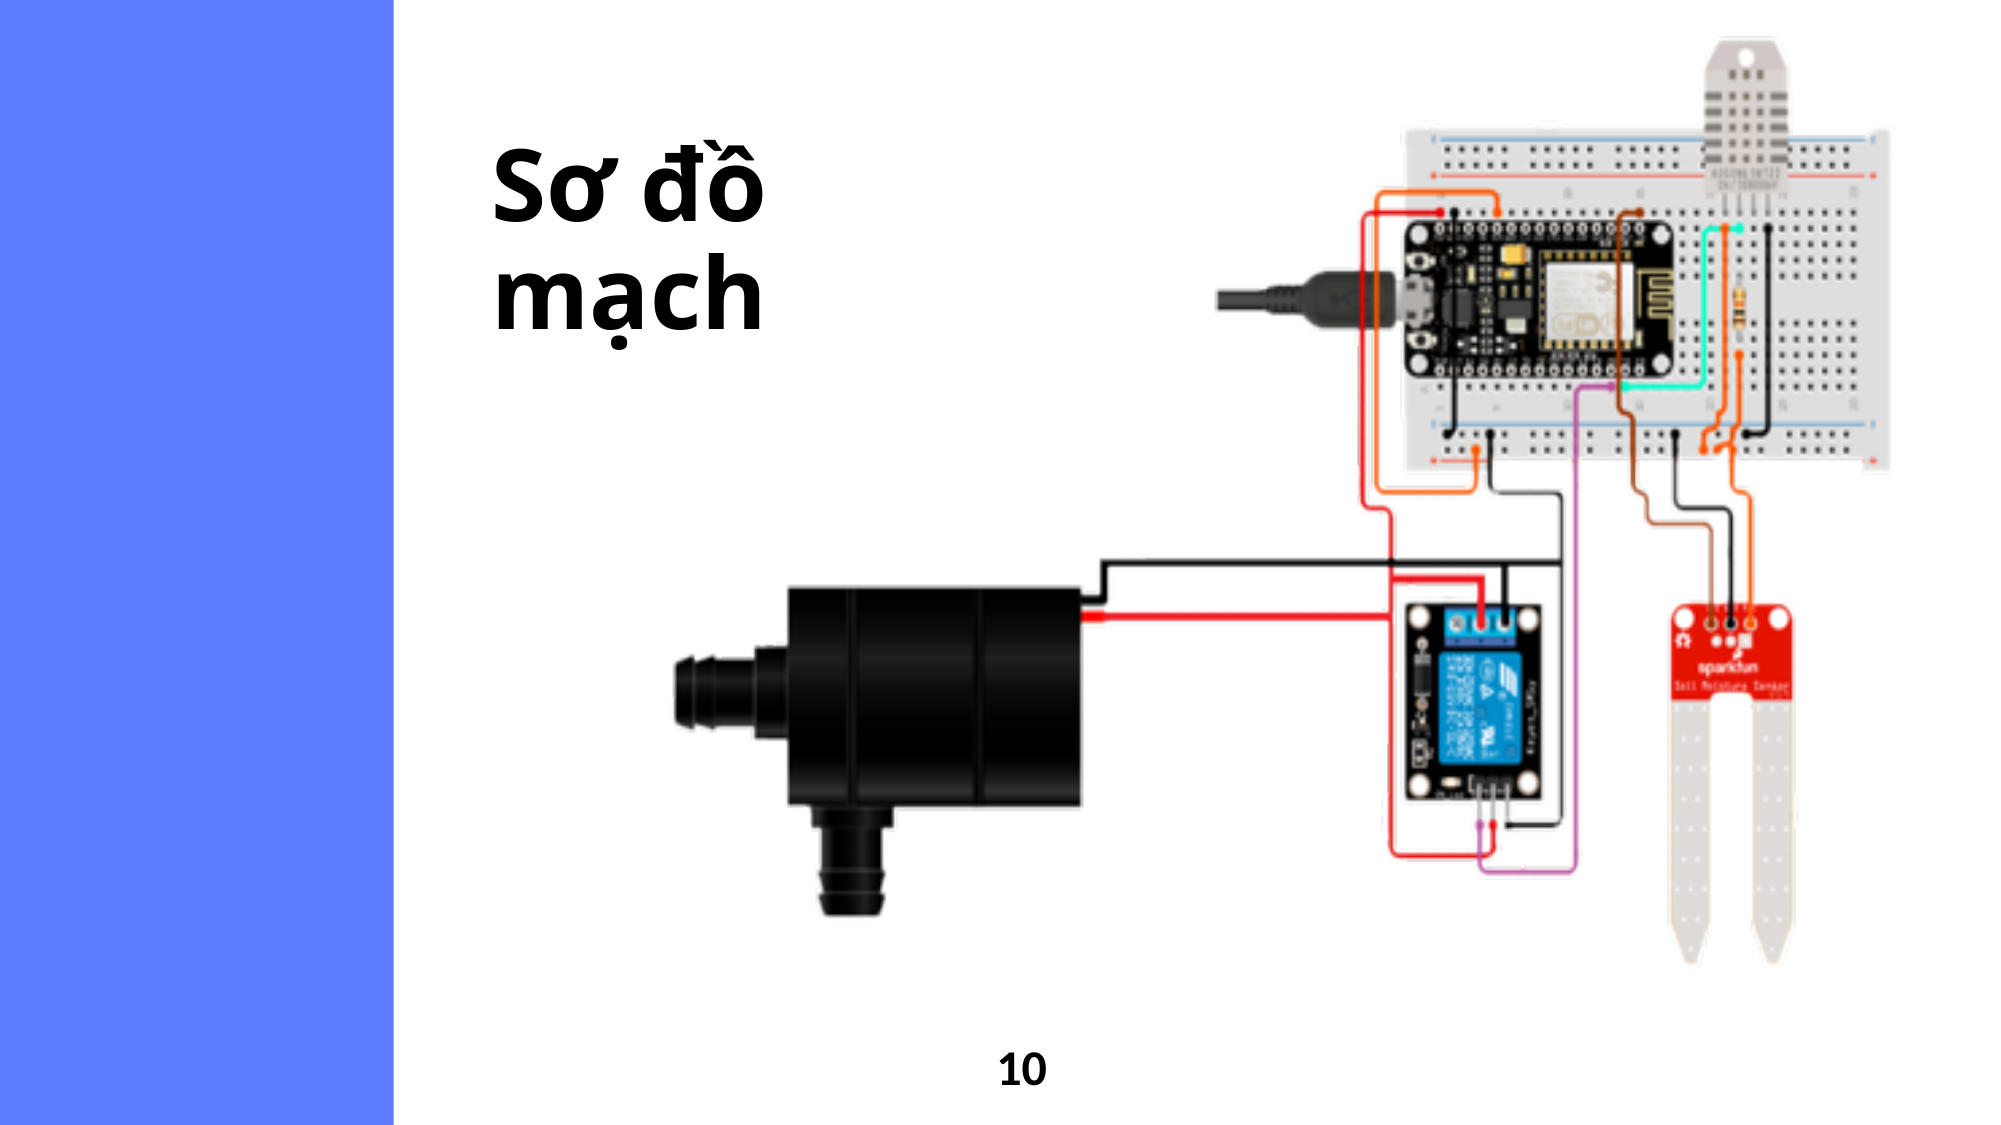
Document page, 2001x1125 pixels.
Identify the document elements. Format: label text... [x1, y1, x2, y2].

text_box [0, 0, 395, 1125]
text_box Sơ đồ mạch [476, 127, 630, 248]
slide_number 10 [976, 1051, 1067, 1125]
text_box [630, 23, 1945, 1051]
